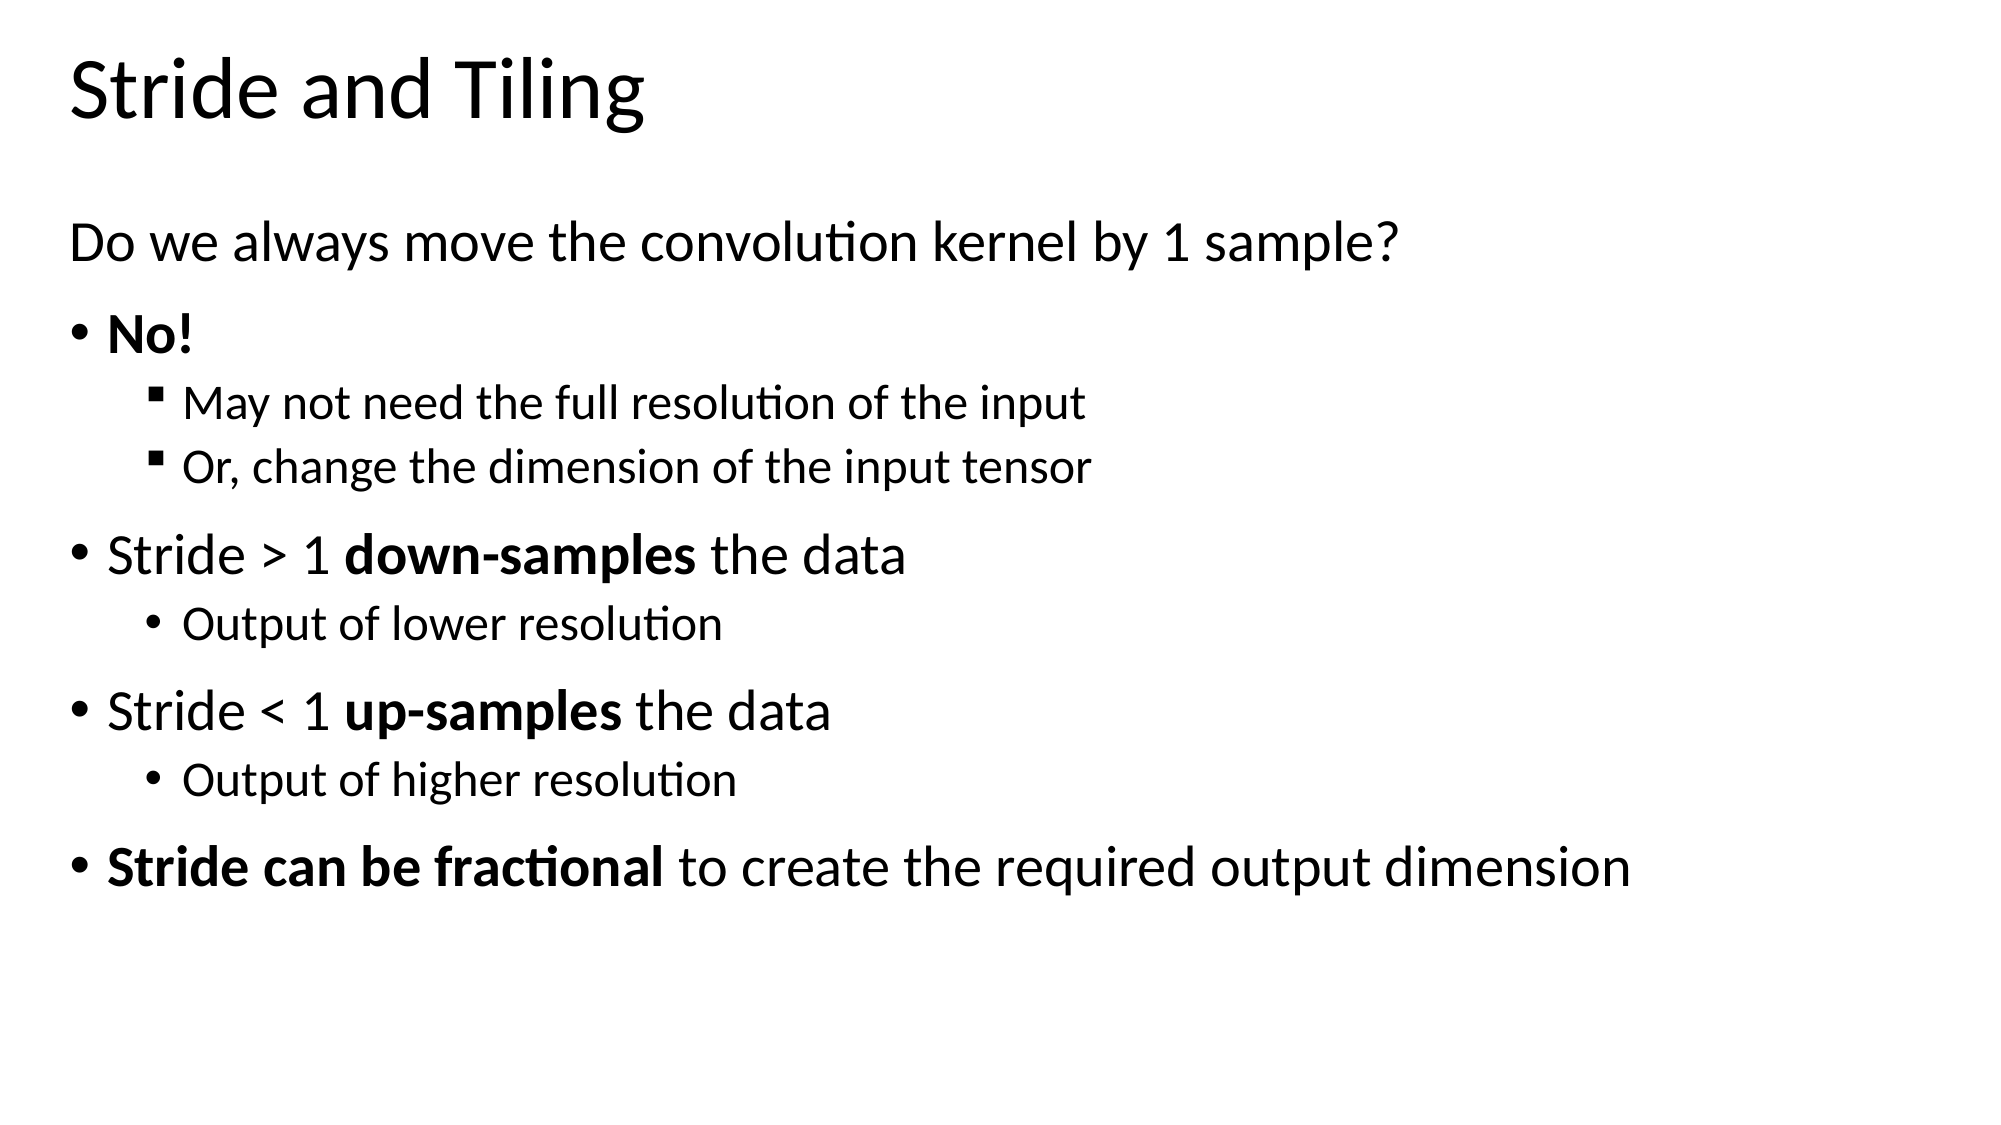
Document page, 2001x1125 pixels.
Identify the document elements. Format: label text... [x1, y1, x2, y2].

title Stride and Tiling [54, 34, 1966, 146]
list Do we always move the convolution kernel by 1 sample? No! May not need the full resolution of the input Or, change the dimension of the input tensor Stride > 1 down-samples the data Output of lower resolution Stride < 1 up-samples the data Output of higher resolution Stride can be fractional to create the required output dimension [54, 203, 1946, 1091]
